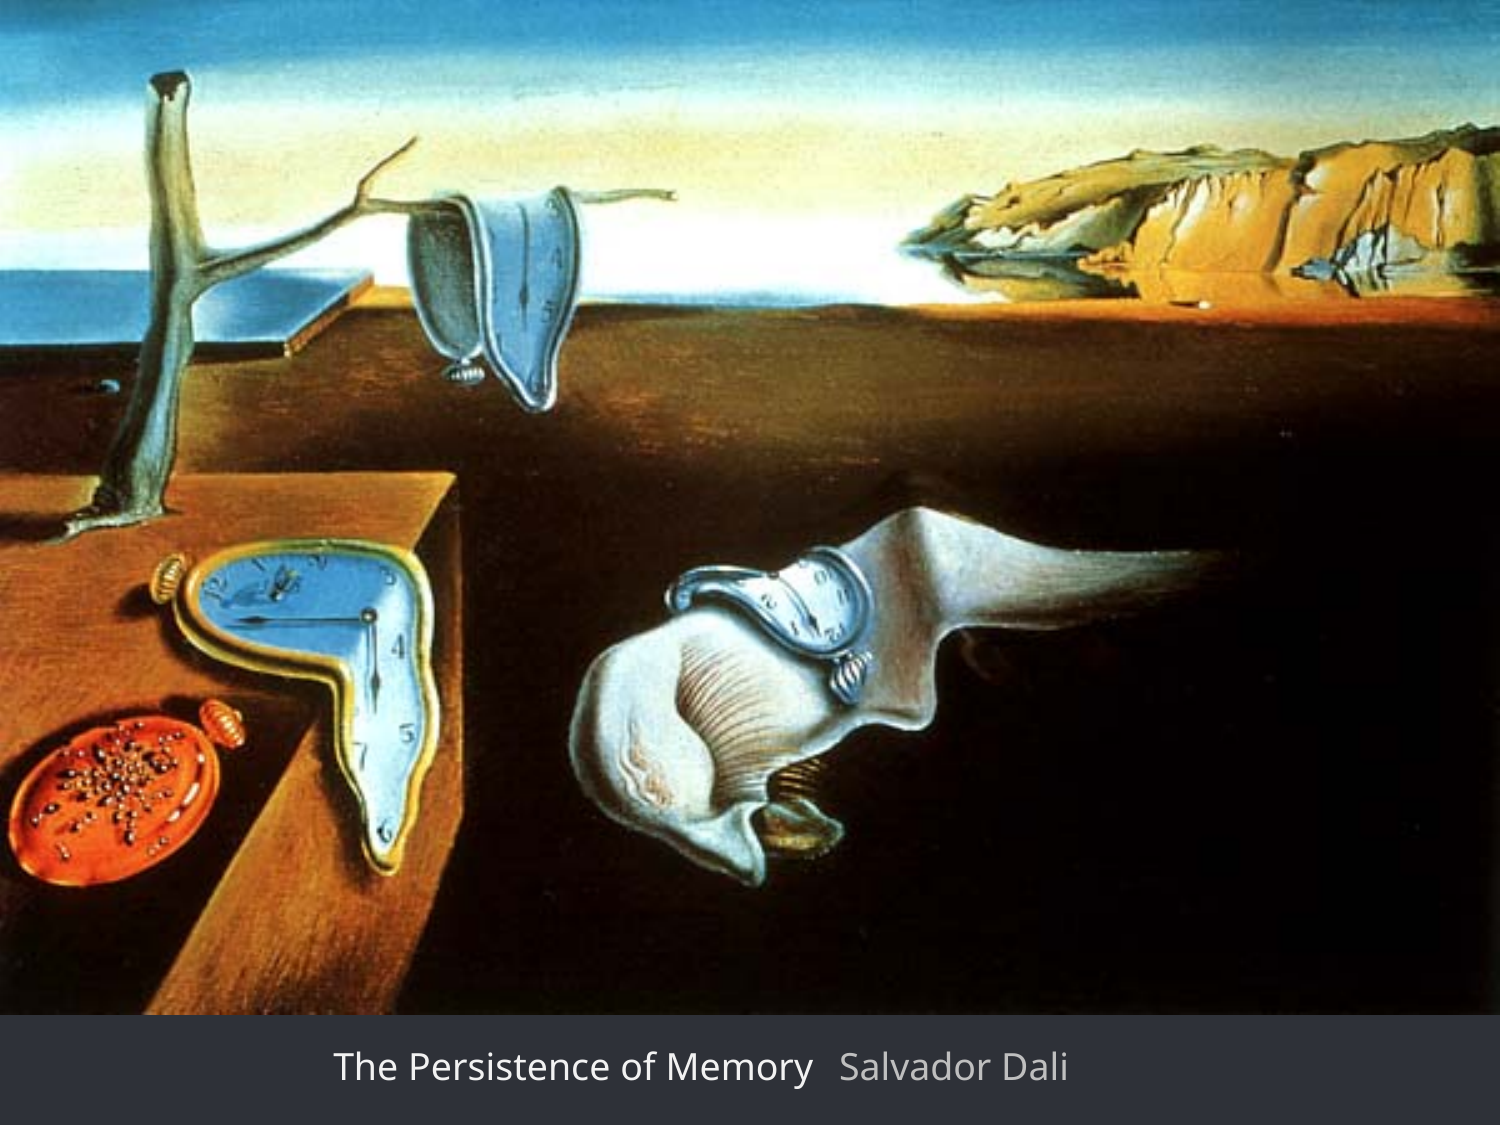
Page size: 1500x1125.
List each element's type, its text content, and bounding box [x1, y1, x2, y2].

picture [0, 0, 1500, 1015]
text_box The Persistence of Memory Salvador Dali [318, 1035, 1252, 1096]
